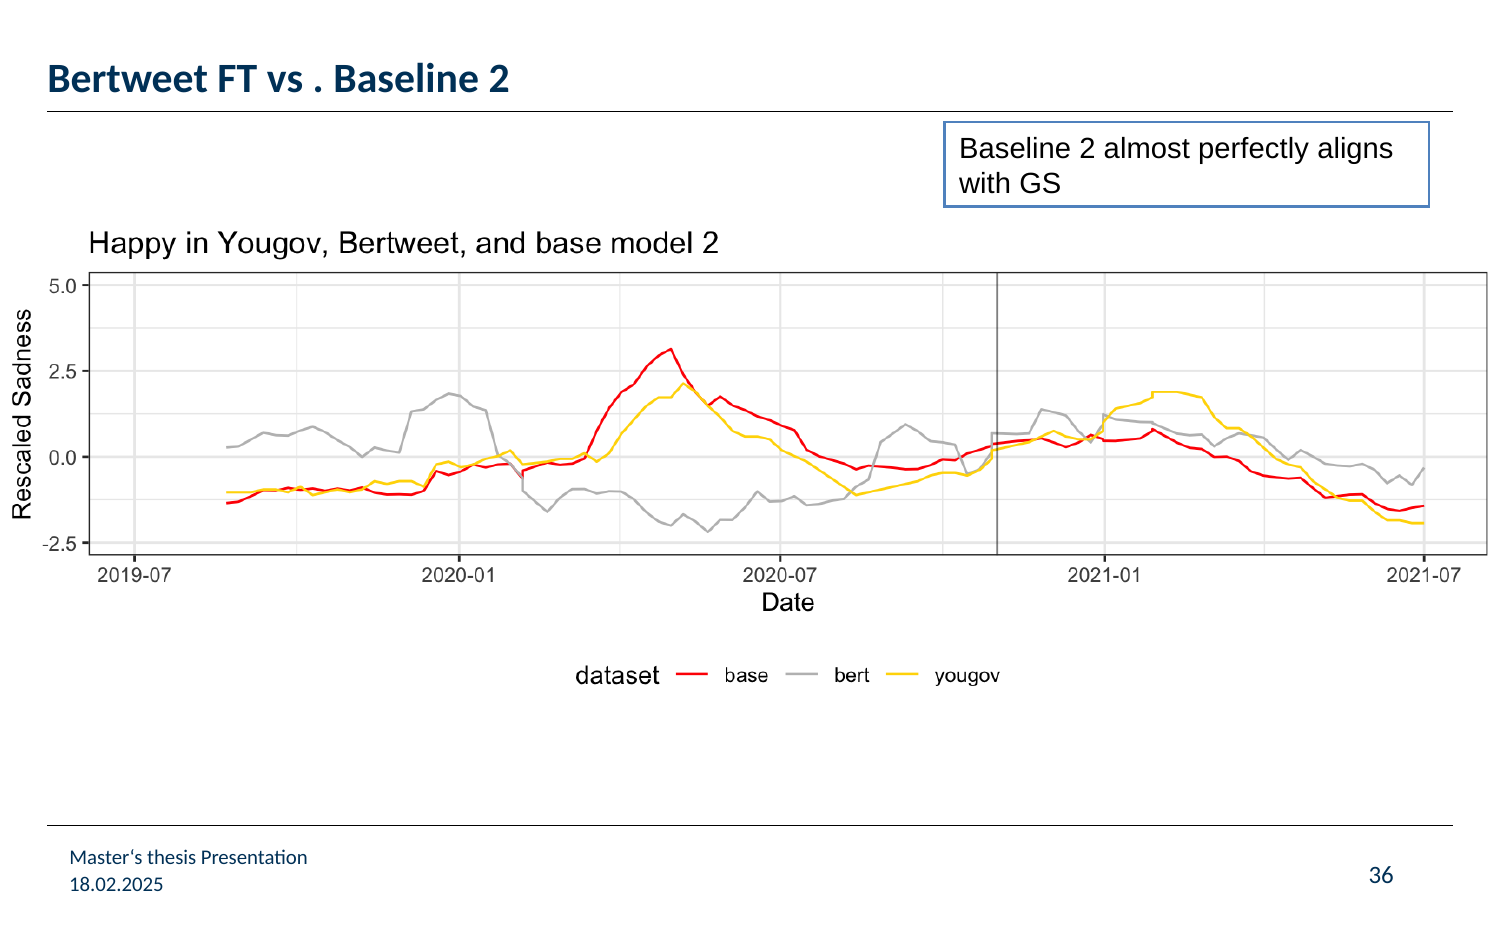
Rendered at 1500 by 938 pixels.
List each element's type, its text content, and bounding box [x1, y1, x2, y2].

title Bertweet FT vs . Baseline 2 [47, 27, 1453, 102]
picture [0, 218, 1500, 719]
text_box Baseline 2 almost perfectly aligns with GS [943, 121, 1430, 208]
